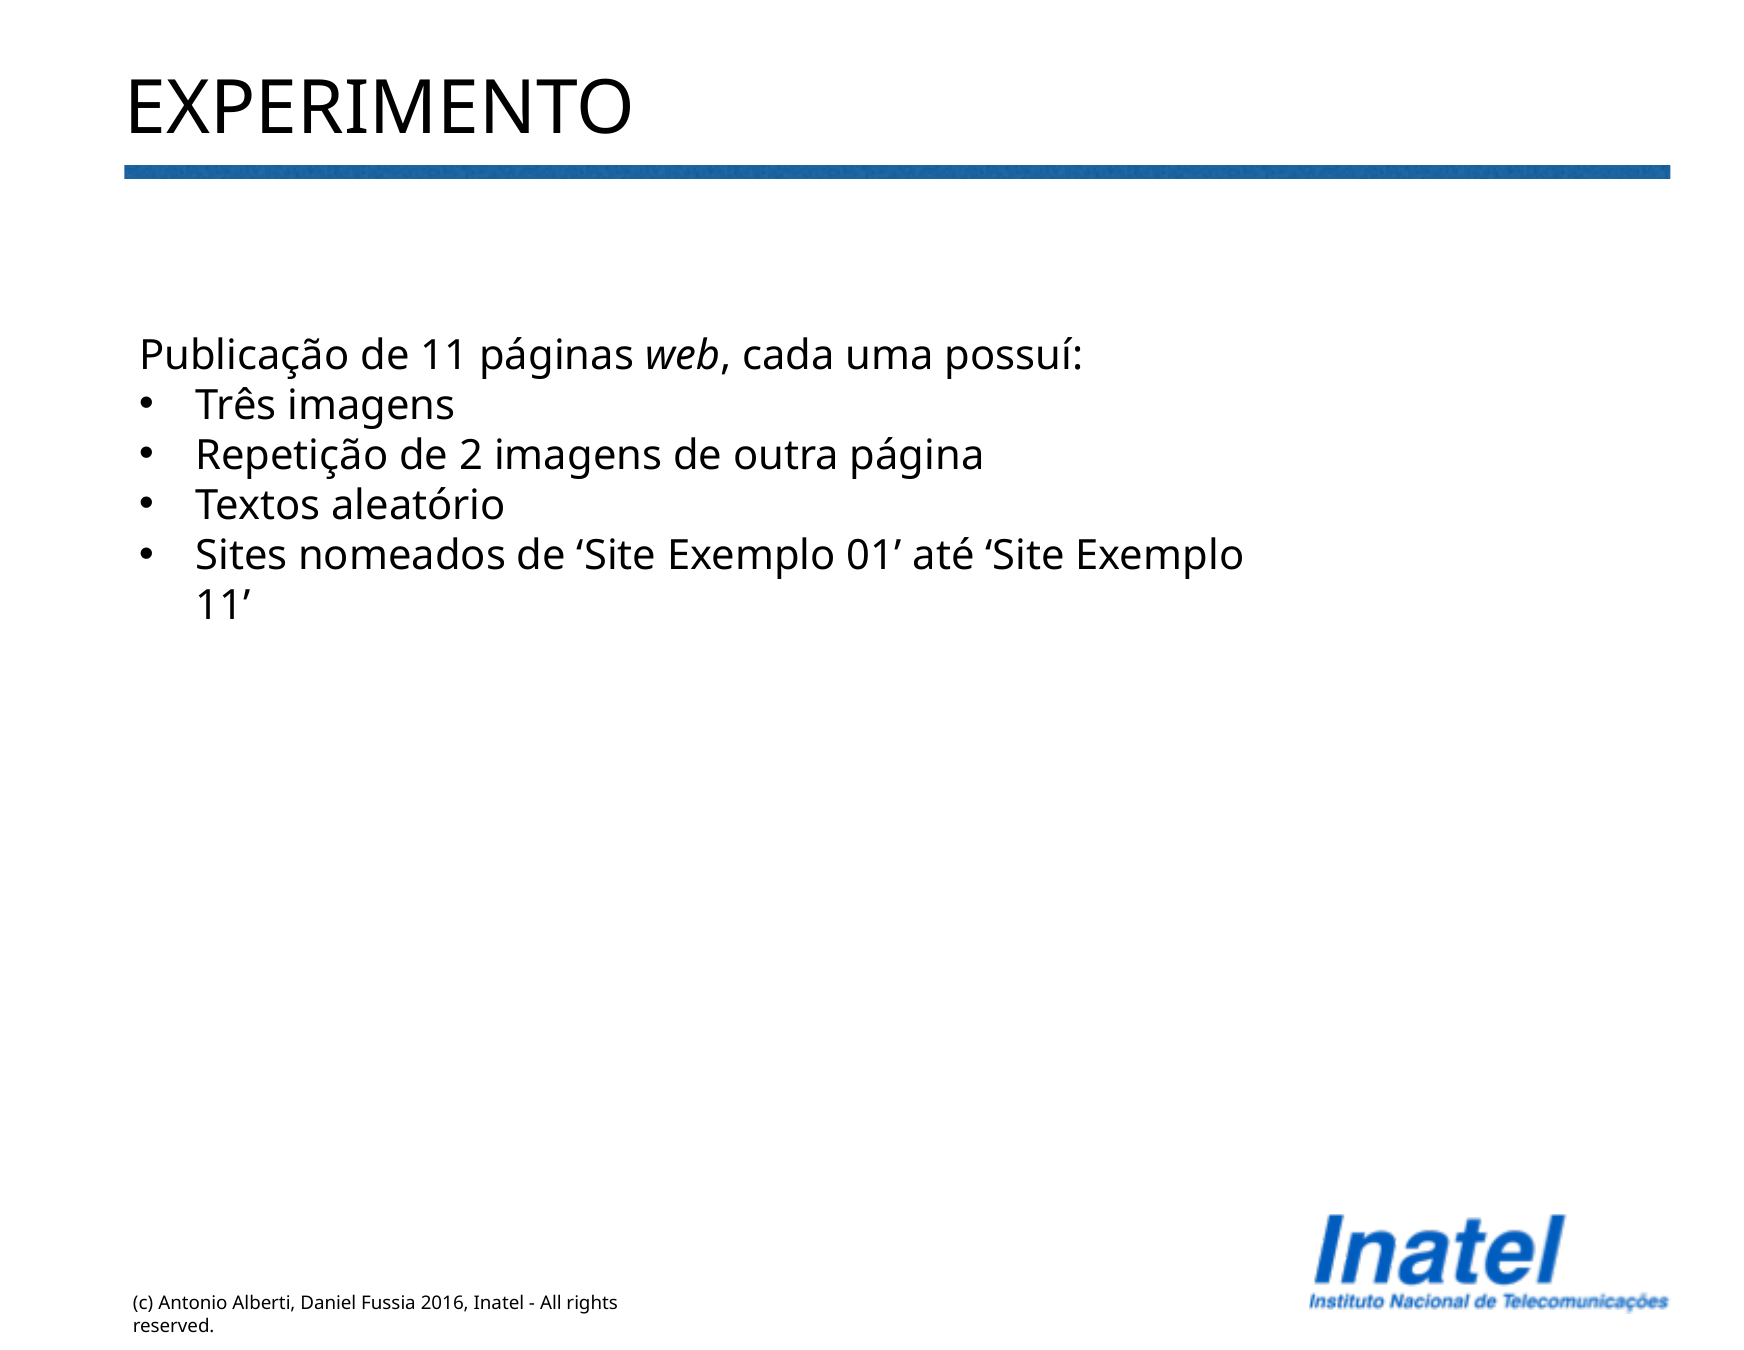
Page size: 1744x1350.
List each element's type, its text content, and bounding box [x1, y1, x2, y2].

text_box Publicação de 11 páginas web, cada uma possuí: Três imagens Repetição de 2 imagens de outra página Textos aleatório Sites nomeados de ‘Site Exemplo 01’ até ‘Site Exemplo 11’ [124, 319, 1310, 636]
text_box (c) Antonio Alberti, Daniel Fussia 2016, Inatel - All rights reserved. [124, 1291, 709, 1337]
text_box experimento [124, 58, 1671, 165]
text_box [124, 165, 1671, 179]
picture [1309, 1213, 1671, 1315]
